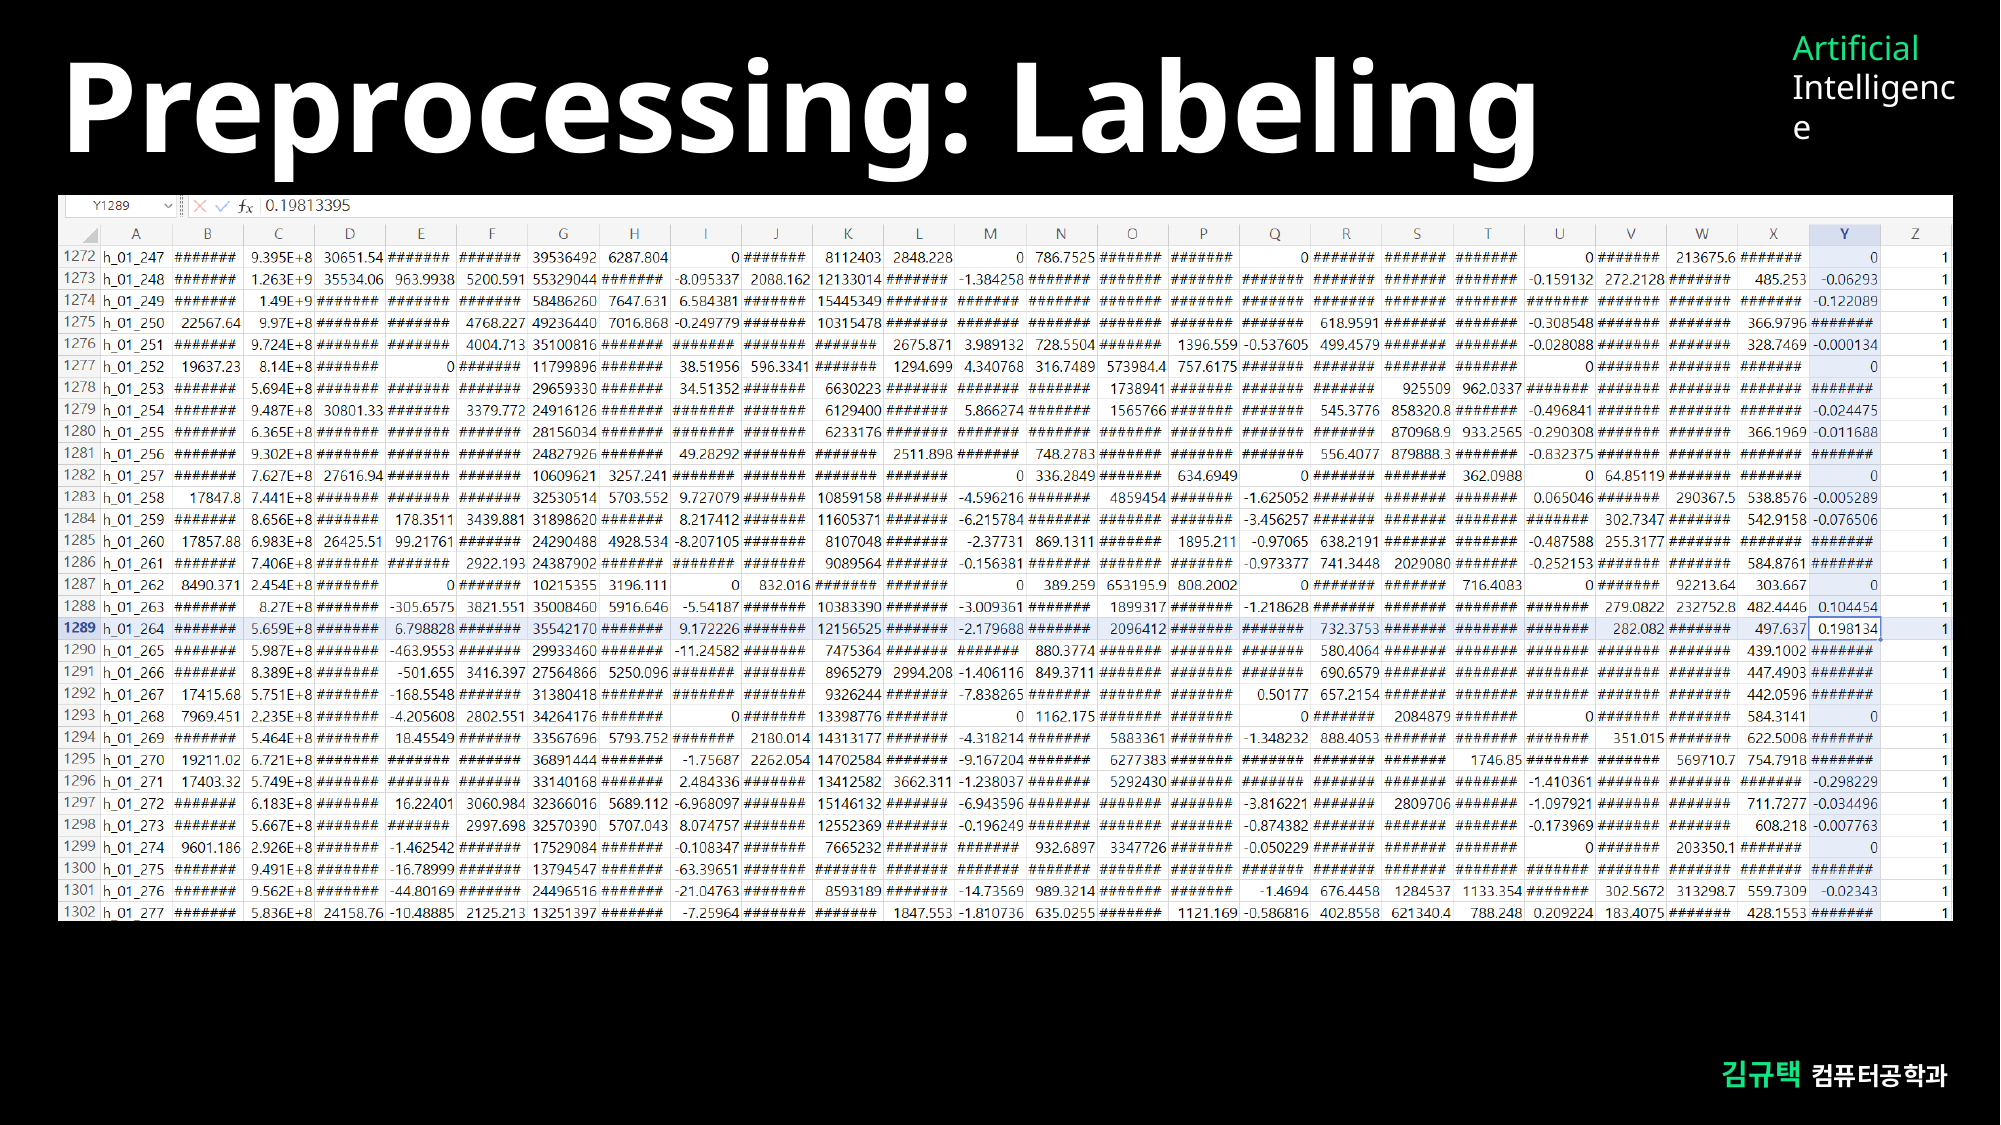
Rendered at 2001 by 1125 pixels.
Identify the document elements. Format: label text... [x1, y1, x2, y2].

text_box Artificial Intelligence [1776, 18, 1987, 158]
text_box Preprocessing: Labeling [43, 18, 1736, 189]
text_box 김규택 컴퓨터공학과 [1705, 1043, 1989, 1104]
picture [58, 194, 1954, 921]
